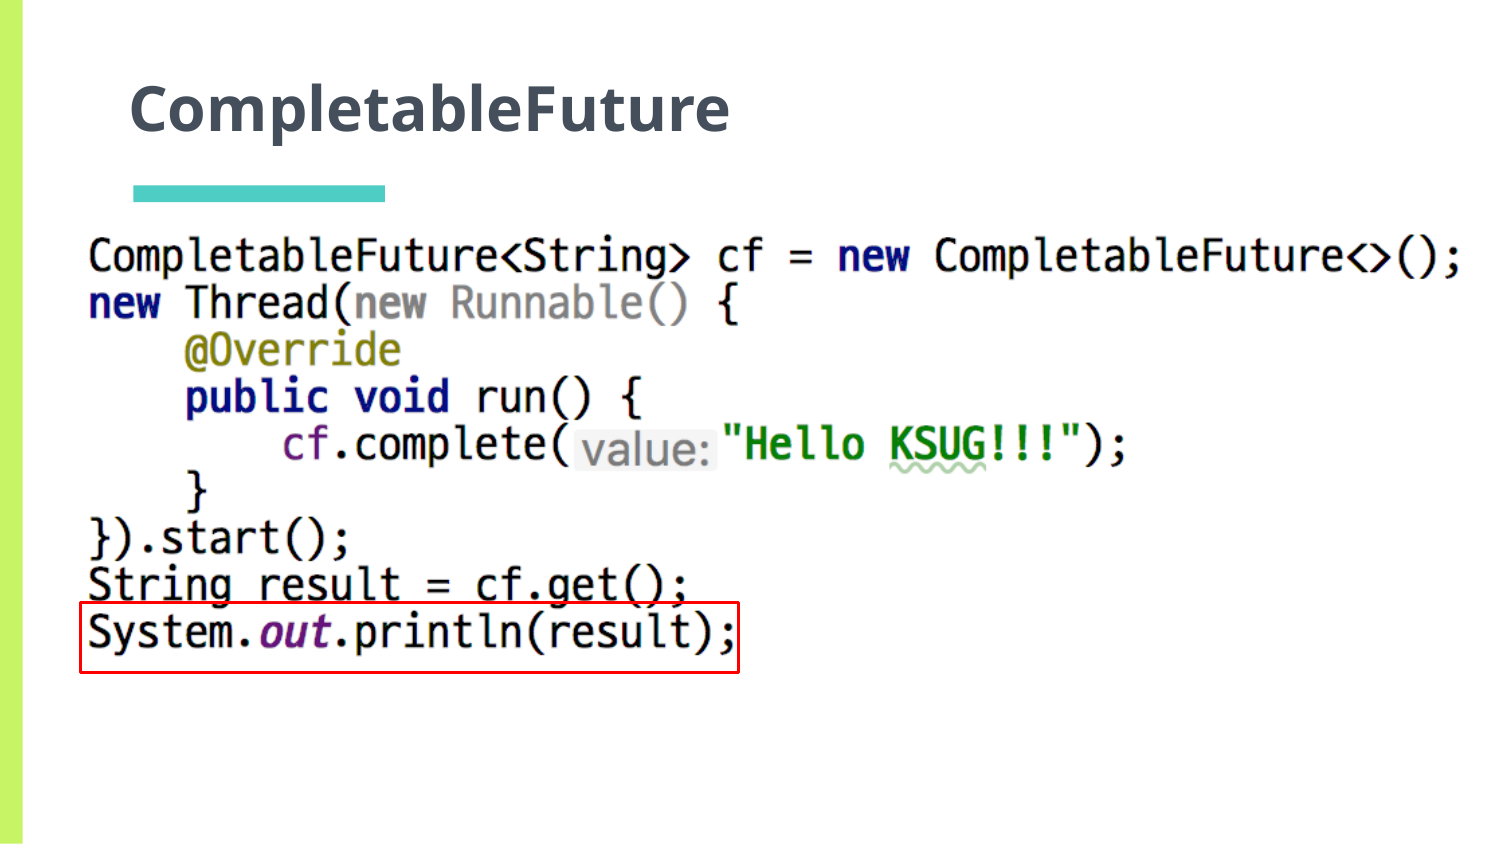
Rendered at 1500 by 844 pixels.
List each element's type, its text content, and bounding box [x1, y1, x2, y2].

title CompletableFuture [113, 0, 1387, 159]
picture [80, 227, 1476, 666]
